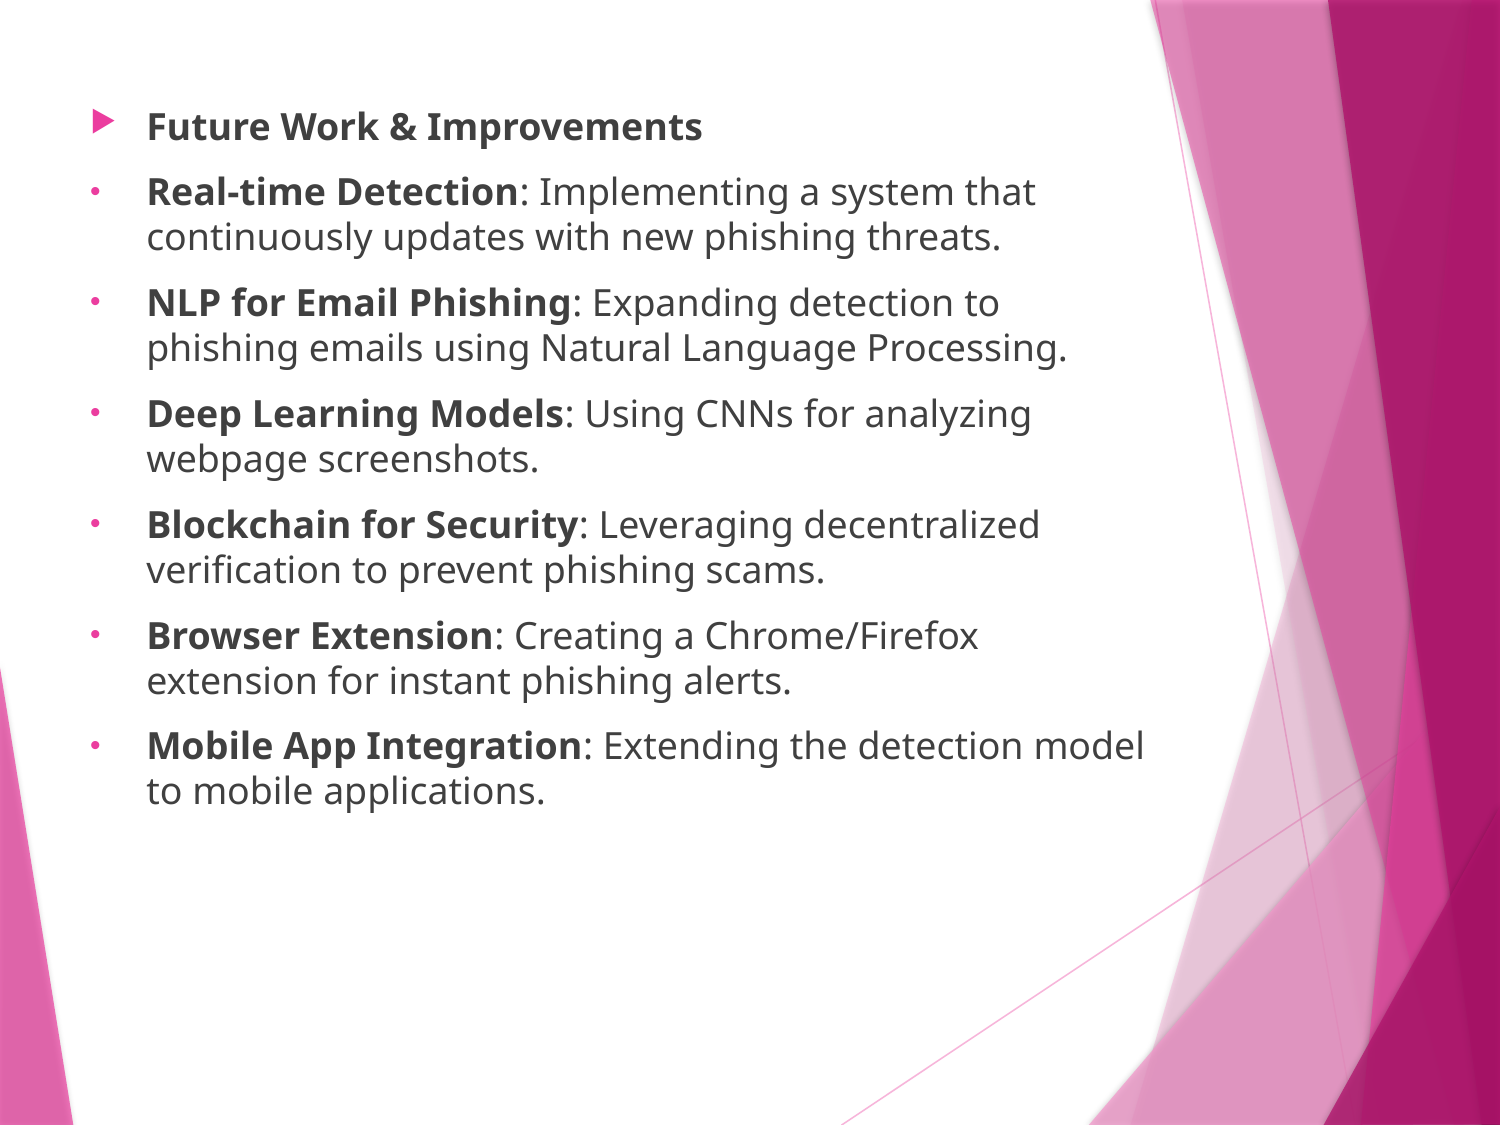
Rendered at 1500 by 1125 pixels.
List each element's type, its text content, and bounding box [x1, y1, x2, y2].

list Future Work & Improvements Real-time Detection: Implementing a system that continuously updates with new phishing threats. NLP for Email Phishing: Expanding detection to phishing emails using Natural Language Processing. Deep Learning Models: Using CNNs for analyzing webpage screenshots. Blockchain for Security: Leveraging decentralized verification to prevent phishing scams. Browser Extension: Creating a Chrome/Firefox extension for instant phishing alerts. Mobile App Integration: Extending the detection model to mobile applications. [75, 94, 1165, 1005]
